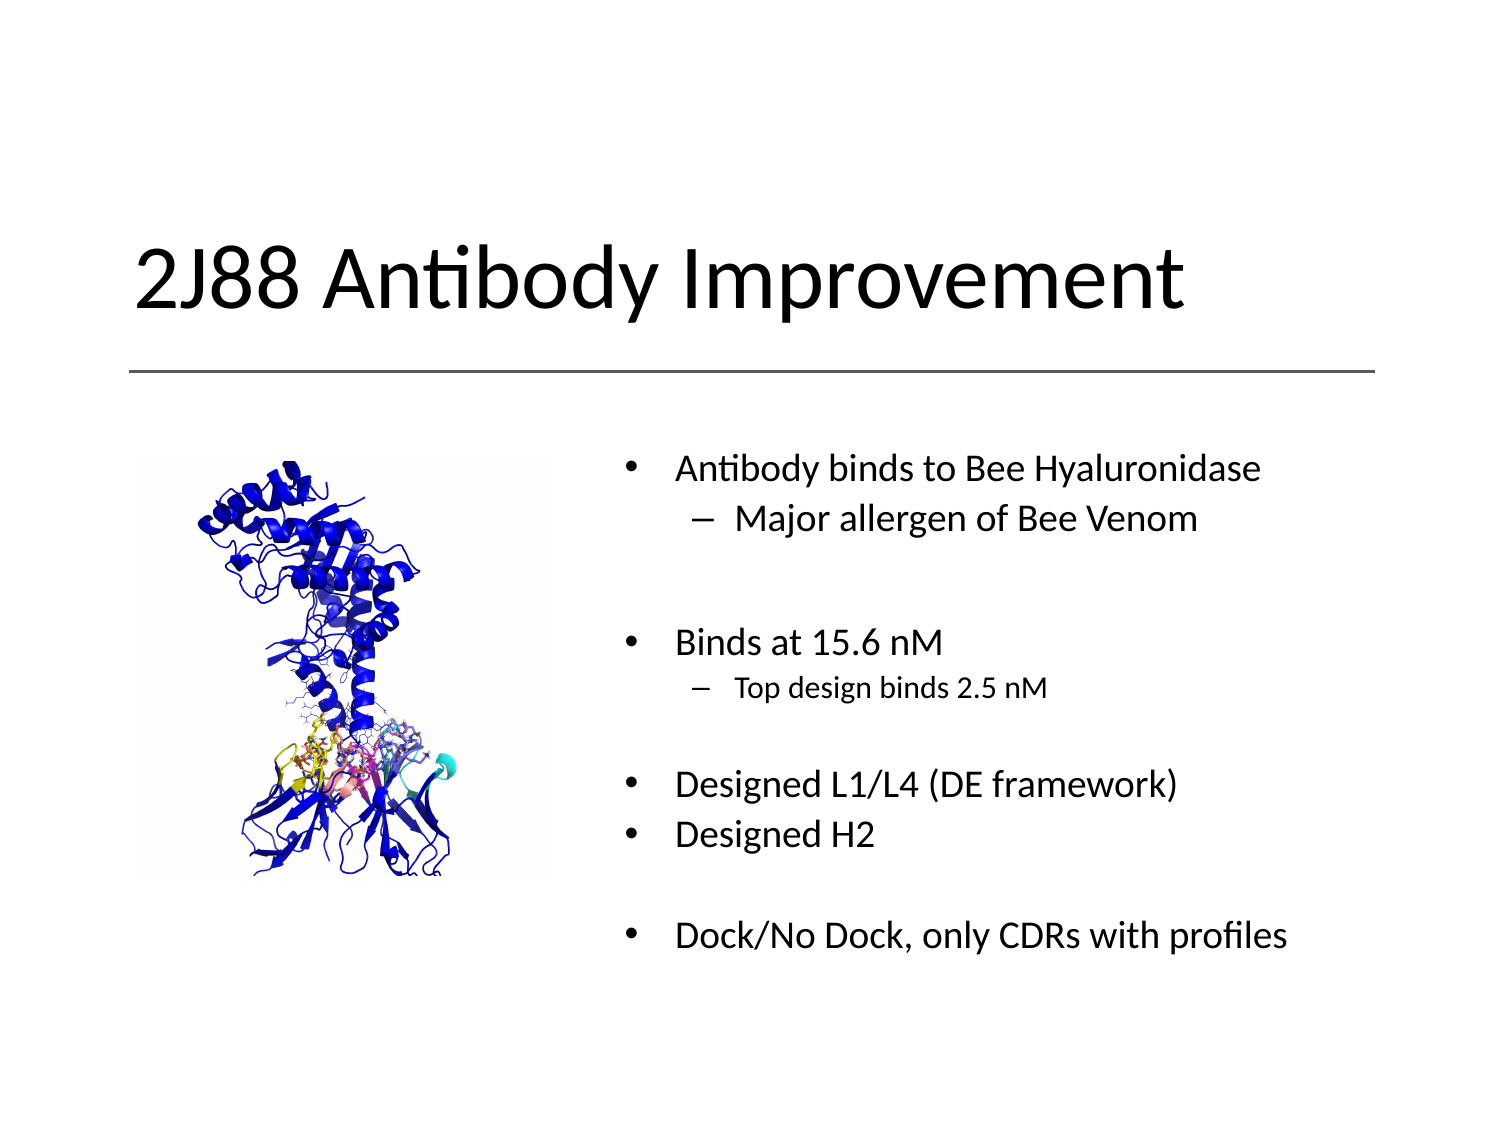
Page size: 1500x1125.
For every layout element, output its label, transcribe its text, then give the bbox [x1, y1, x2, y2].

list Antibody binds to Bee Hyaluronidase Major allergen of Bee Venom Binds at 15.6 nM Top design binds 2.5 nM Designed L1/L4 (DE framework) Designed H2 Dock/No Dock, only CDRs with profiles [609, 440, 1383, 968]
title 2J88 Antibody Improvement [118, 160, 1421, 335]
picture [136, 460, 552, 876]
